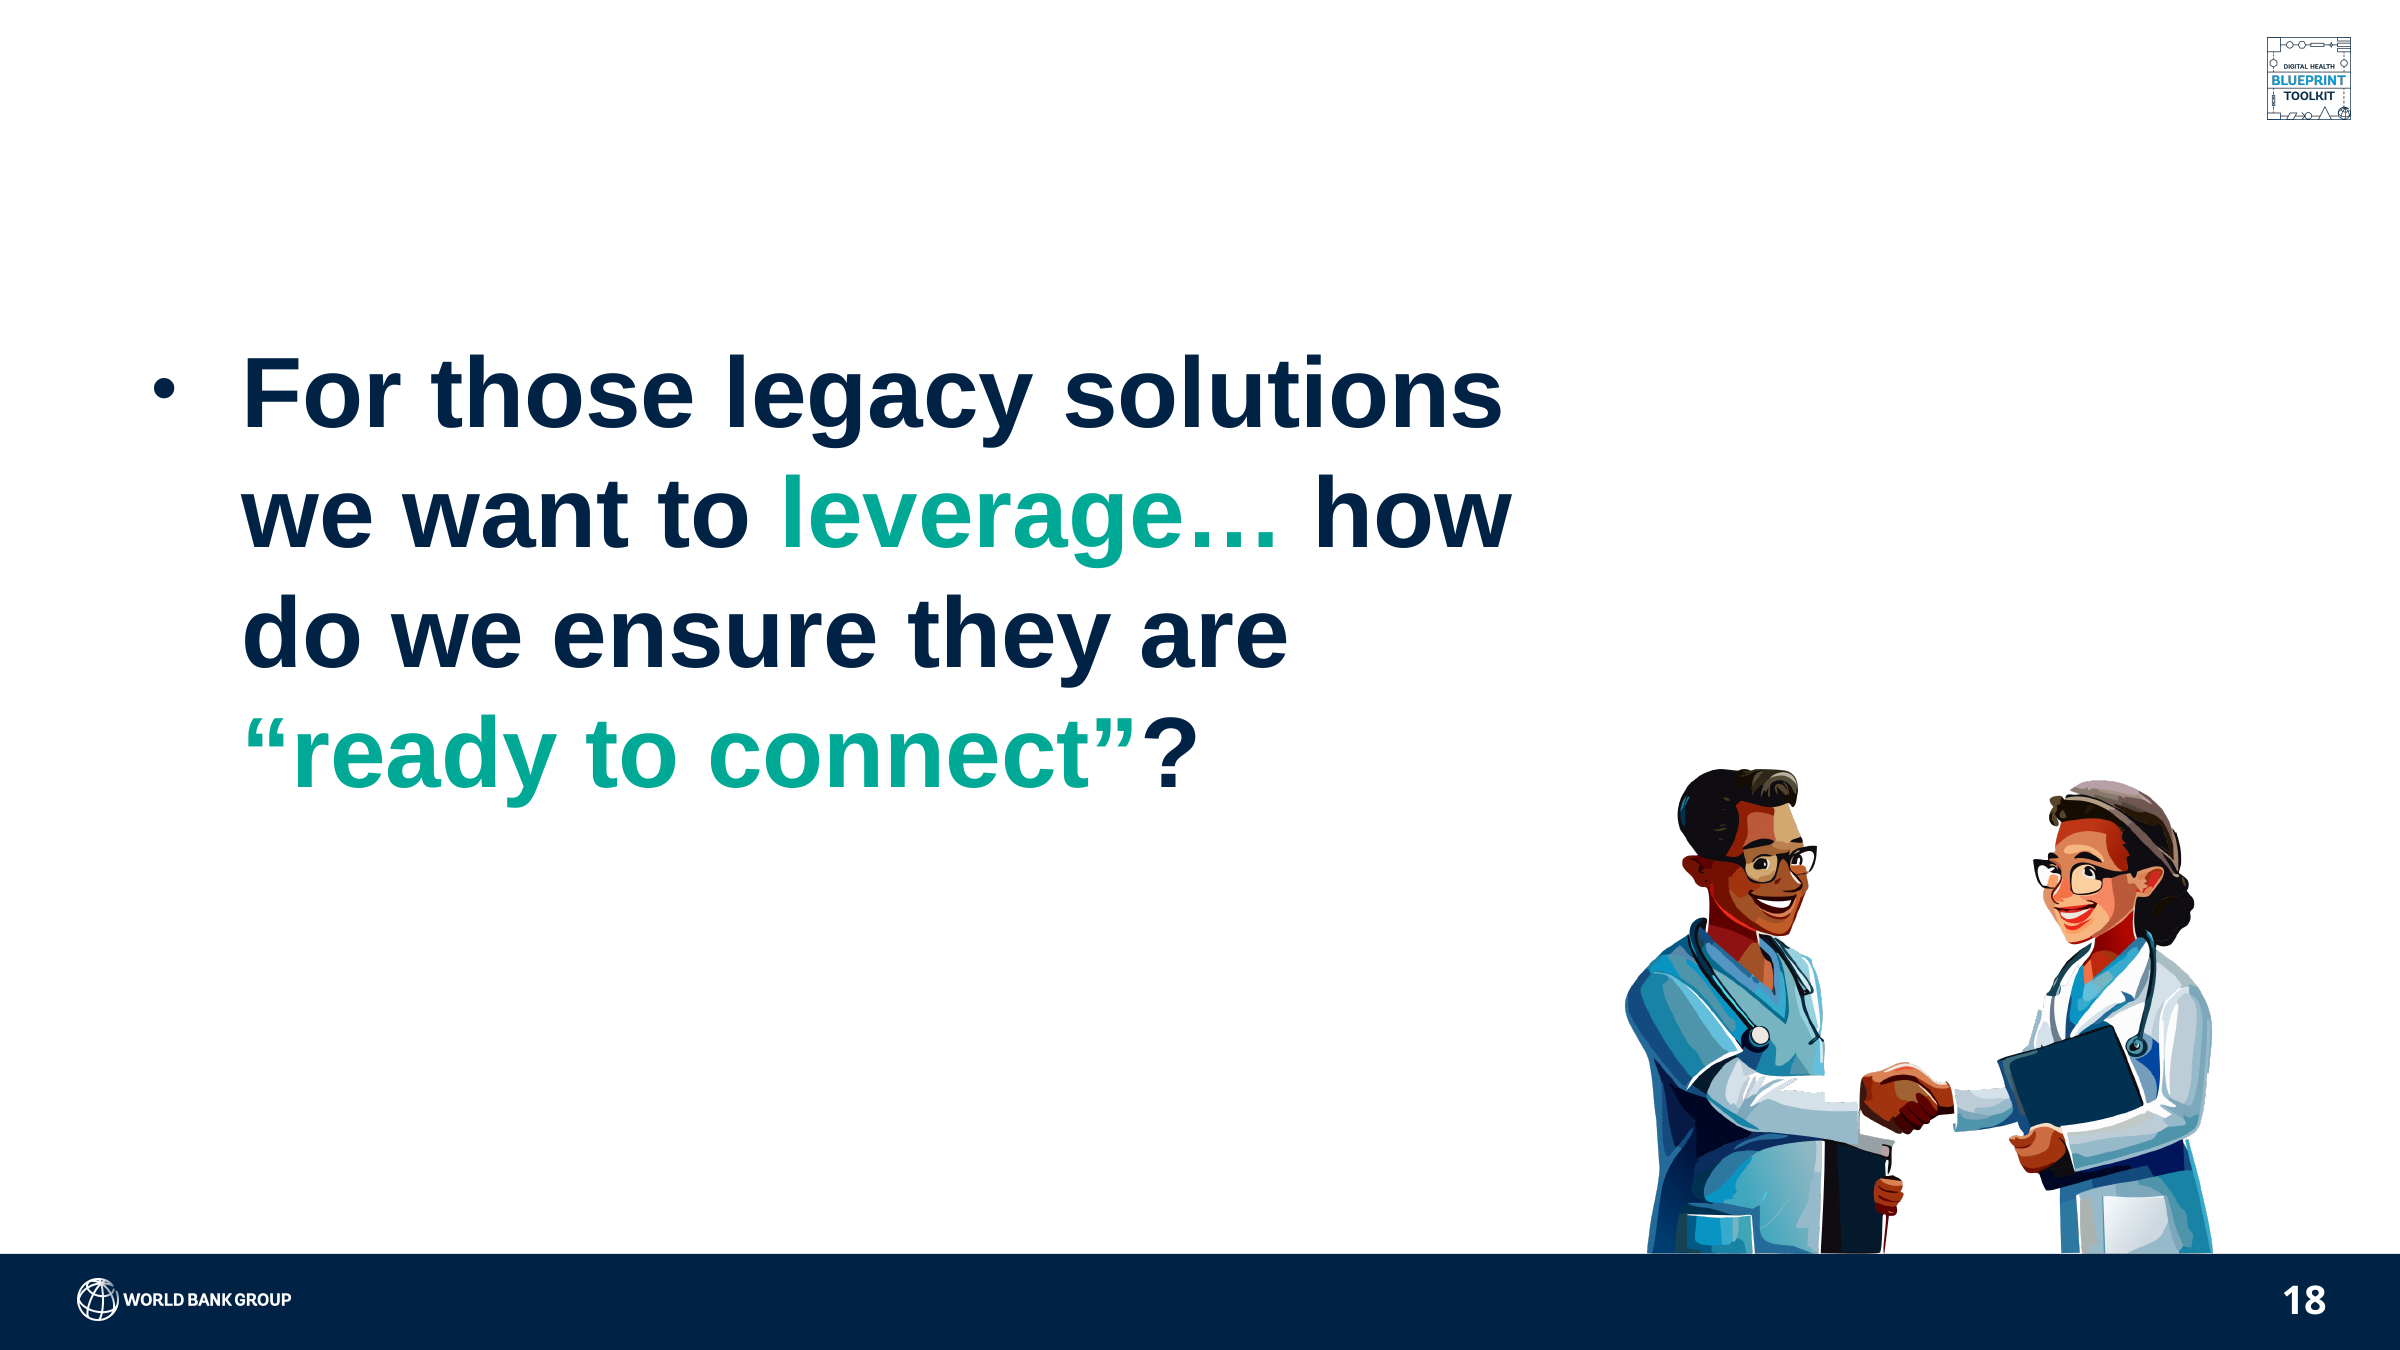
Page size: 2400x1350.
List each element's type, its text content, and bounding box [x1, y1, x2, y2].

picture [77, 1278, 291, 1321]
slide_number 18 [1790, 1265, 2351, 1338]
text_box For those legacy solutions we want to leverage… how do we ensure they are “ready to connect”? [136, 320, 1531, 1212]
picture [1624, 768, 2213, 1255]
picture [2267, 37, 2351, 120]
